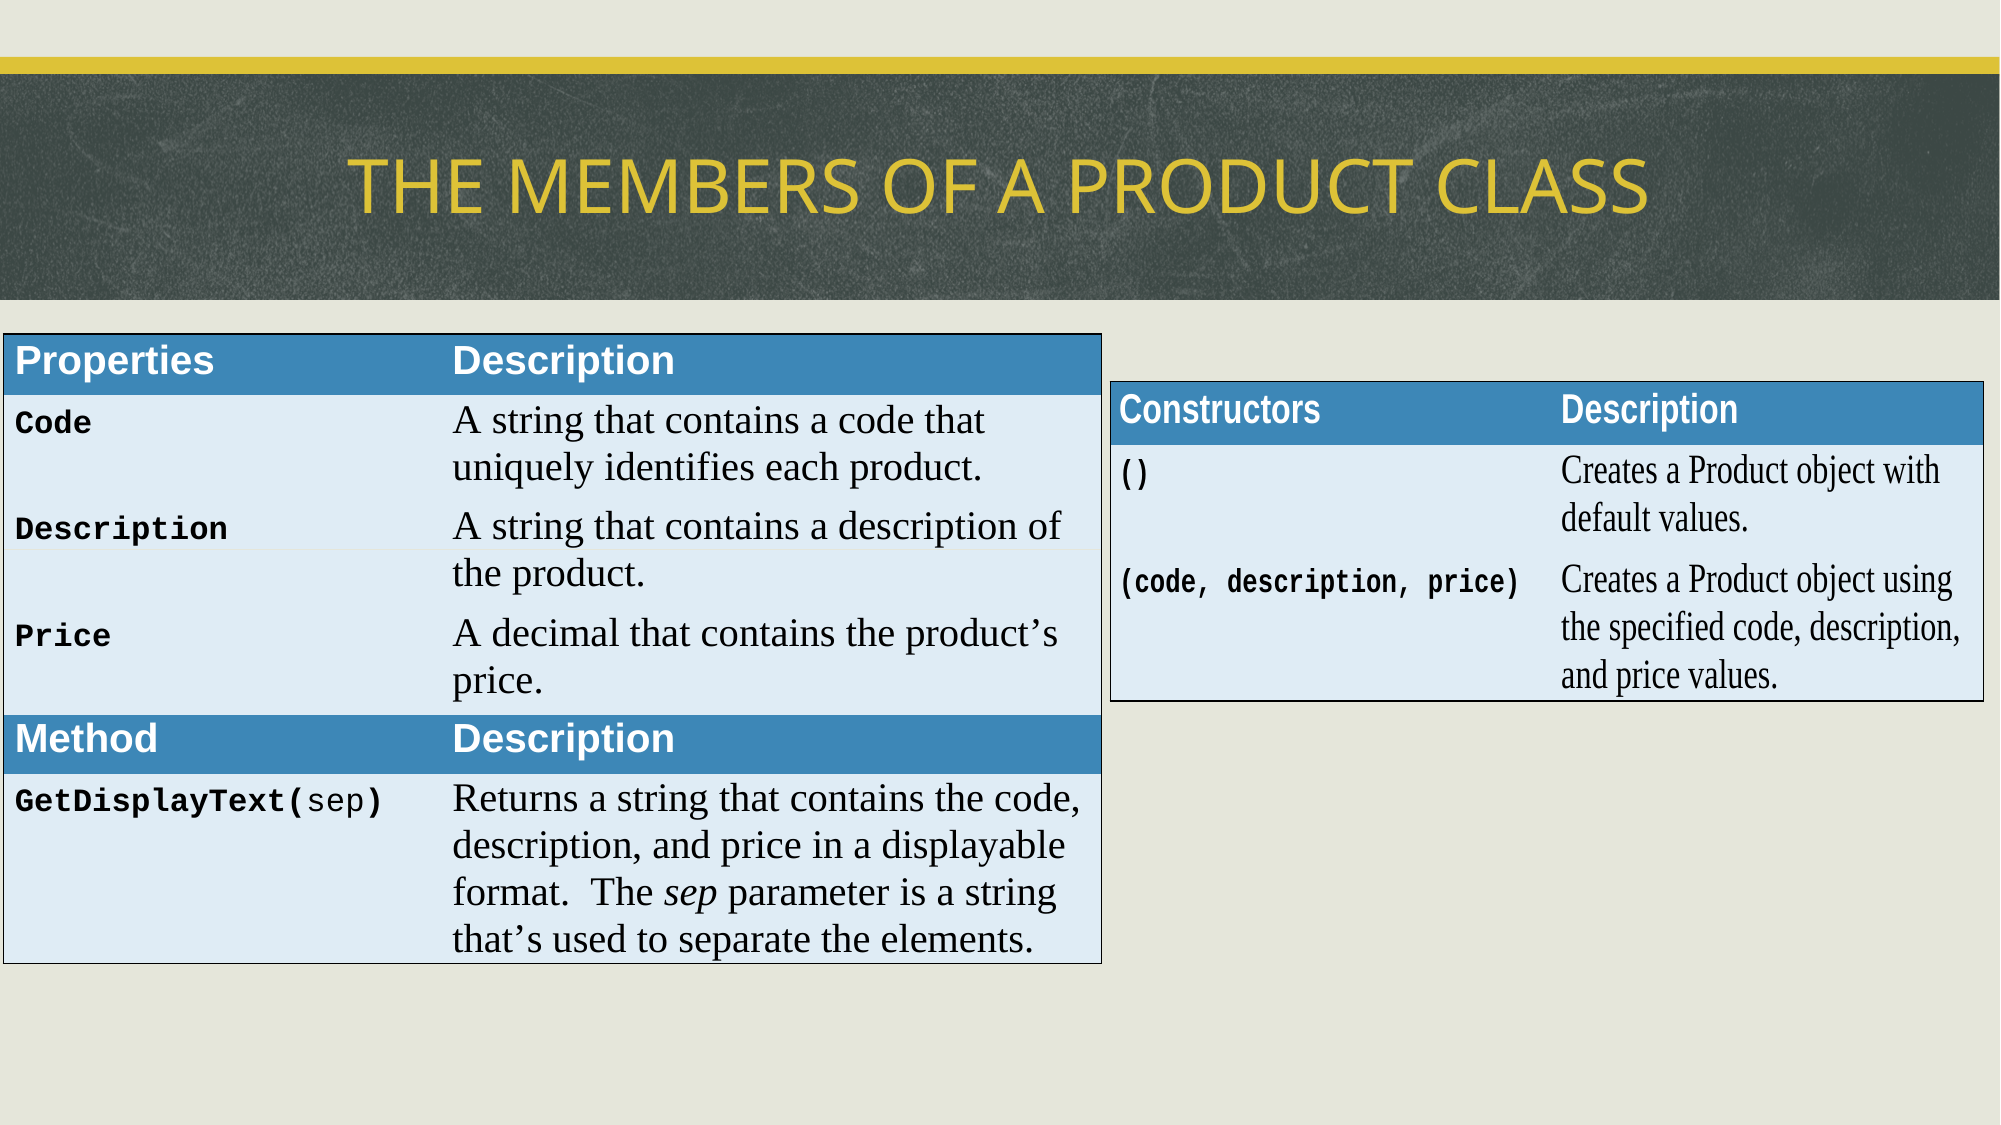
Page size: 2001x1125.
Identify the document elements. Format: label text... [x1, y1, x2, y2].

picture [0, 74, 2000, 300]
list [0, 321, 1124, 976]
picture [1075, 368, 2000, 719]
title The members of a product class [210, 76, 1790, 300]
